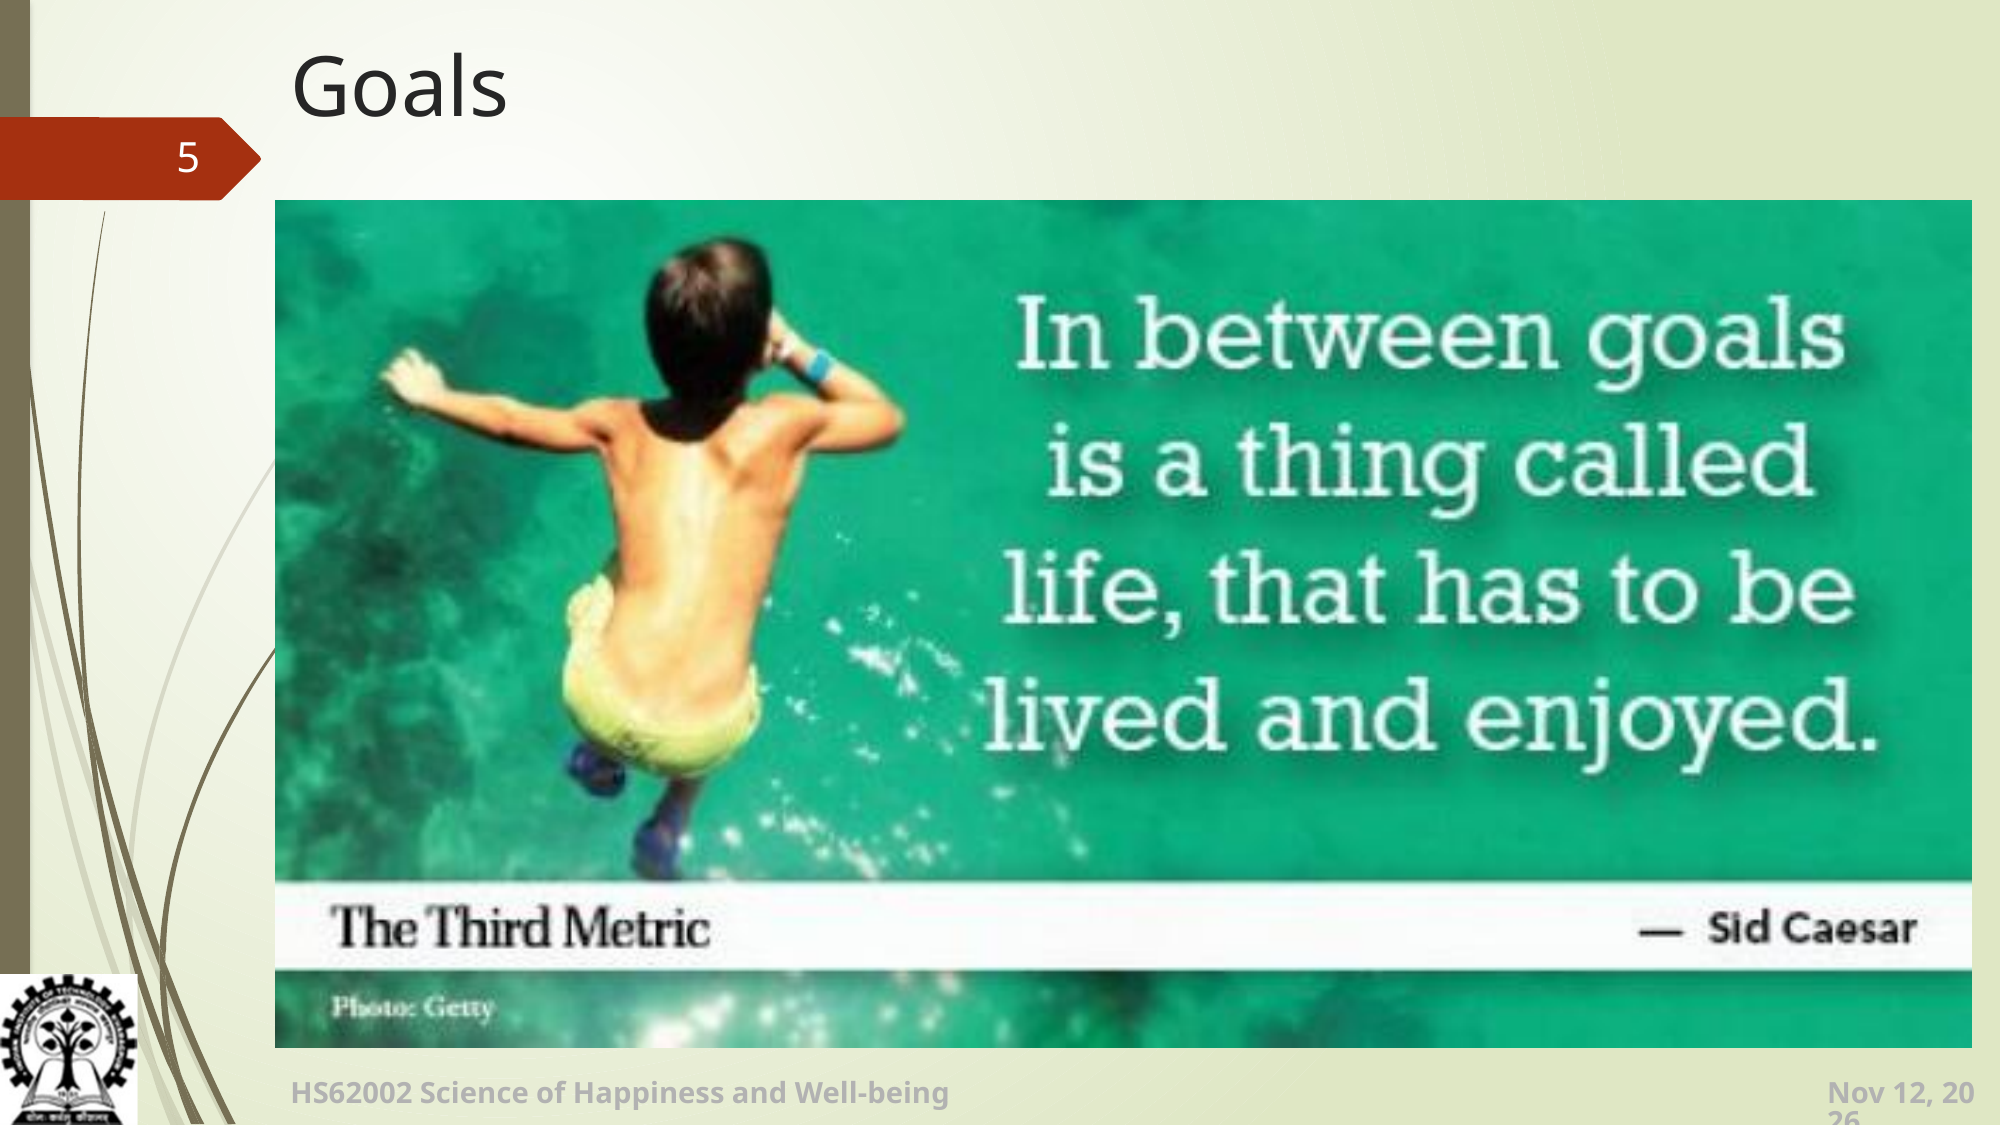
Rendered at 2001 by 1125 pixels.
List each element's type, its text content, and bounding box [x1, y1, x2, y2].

footer HS62002 Science of Happiness and Well-being [275, 1064, 1490, 1125]
slide_number 5 [87, 129, 216, 190]
title Goals [275, 25, 1738, 199]
picture [275, 199, 1972, 1049]
slide_number 24-Jul-18 [1811, 1063, 2000, 1125]
